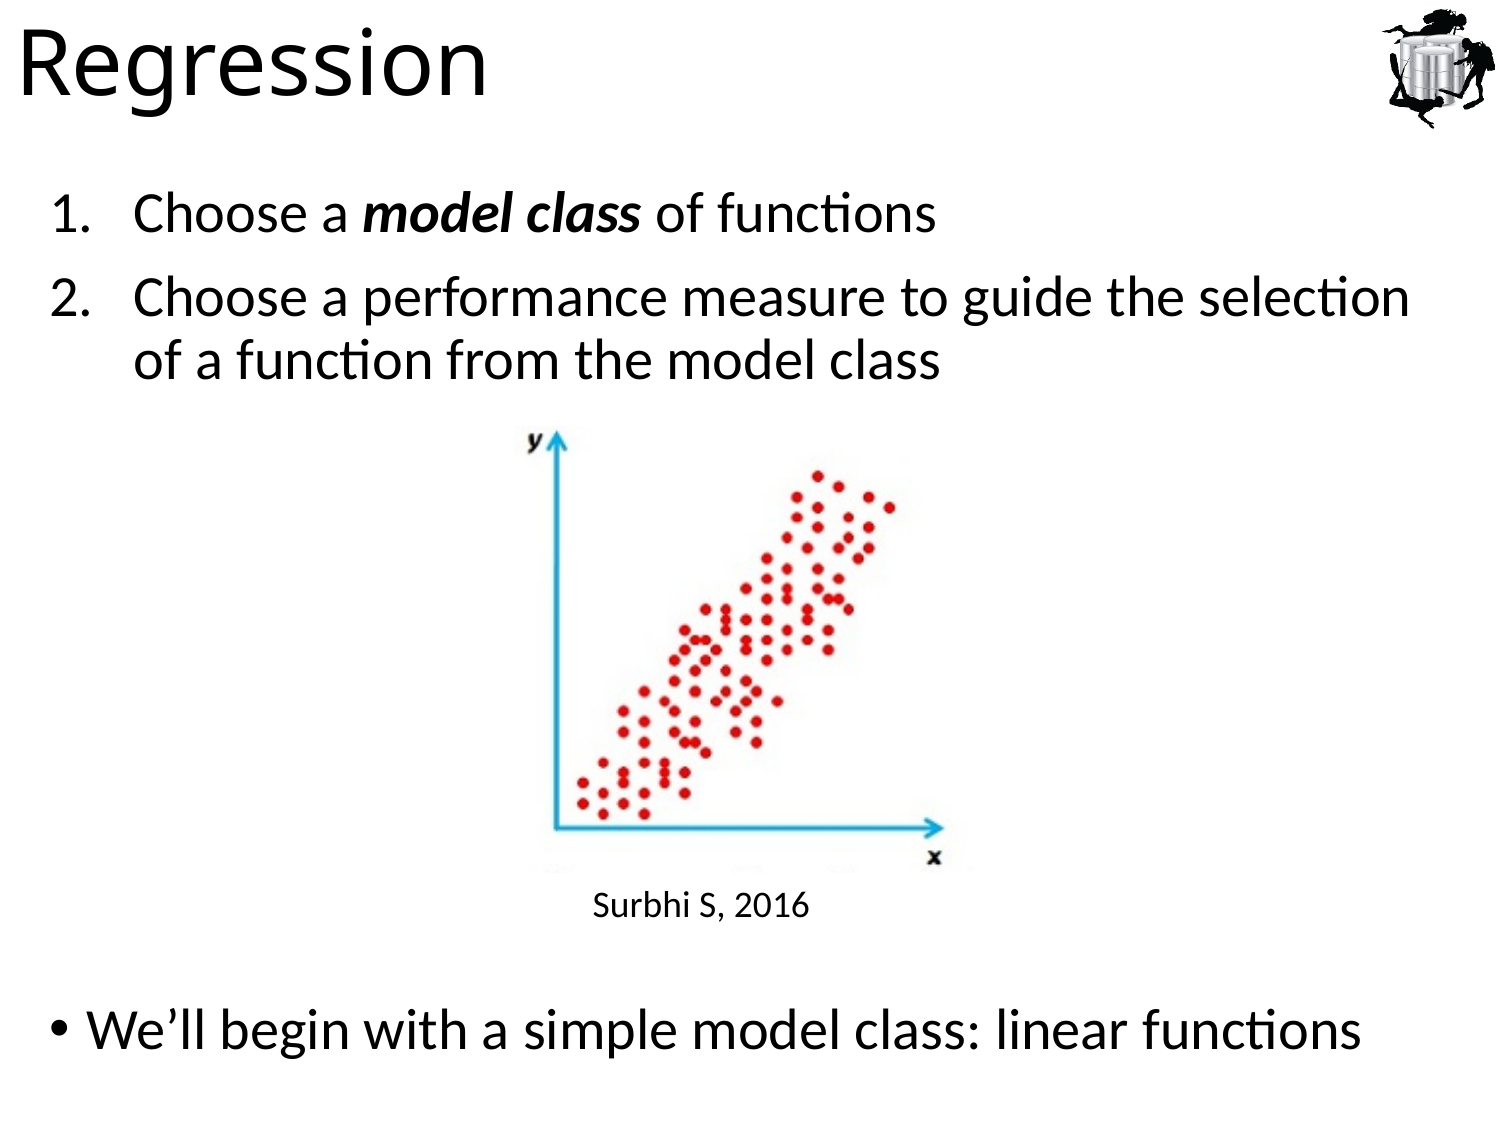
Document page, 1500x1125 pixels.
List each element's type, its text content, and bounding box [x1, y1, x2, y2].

title Regression [0, 0, 1377, 131]
picture [1377, 5, 1498, 131]
picture [513, 426, 975, 873]
list Choose a model class of functions Choose a performance measure to guide the selection of a function from the model class We’ll begin with a simple model class: linear functions [34, 174, 1482, 1090]
text_box Surbhi S, 2016 [577, 872, 978, 933]
